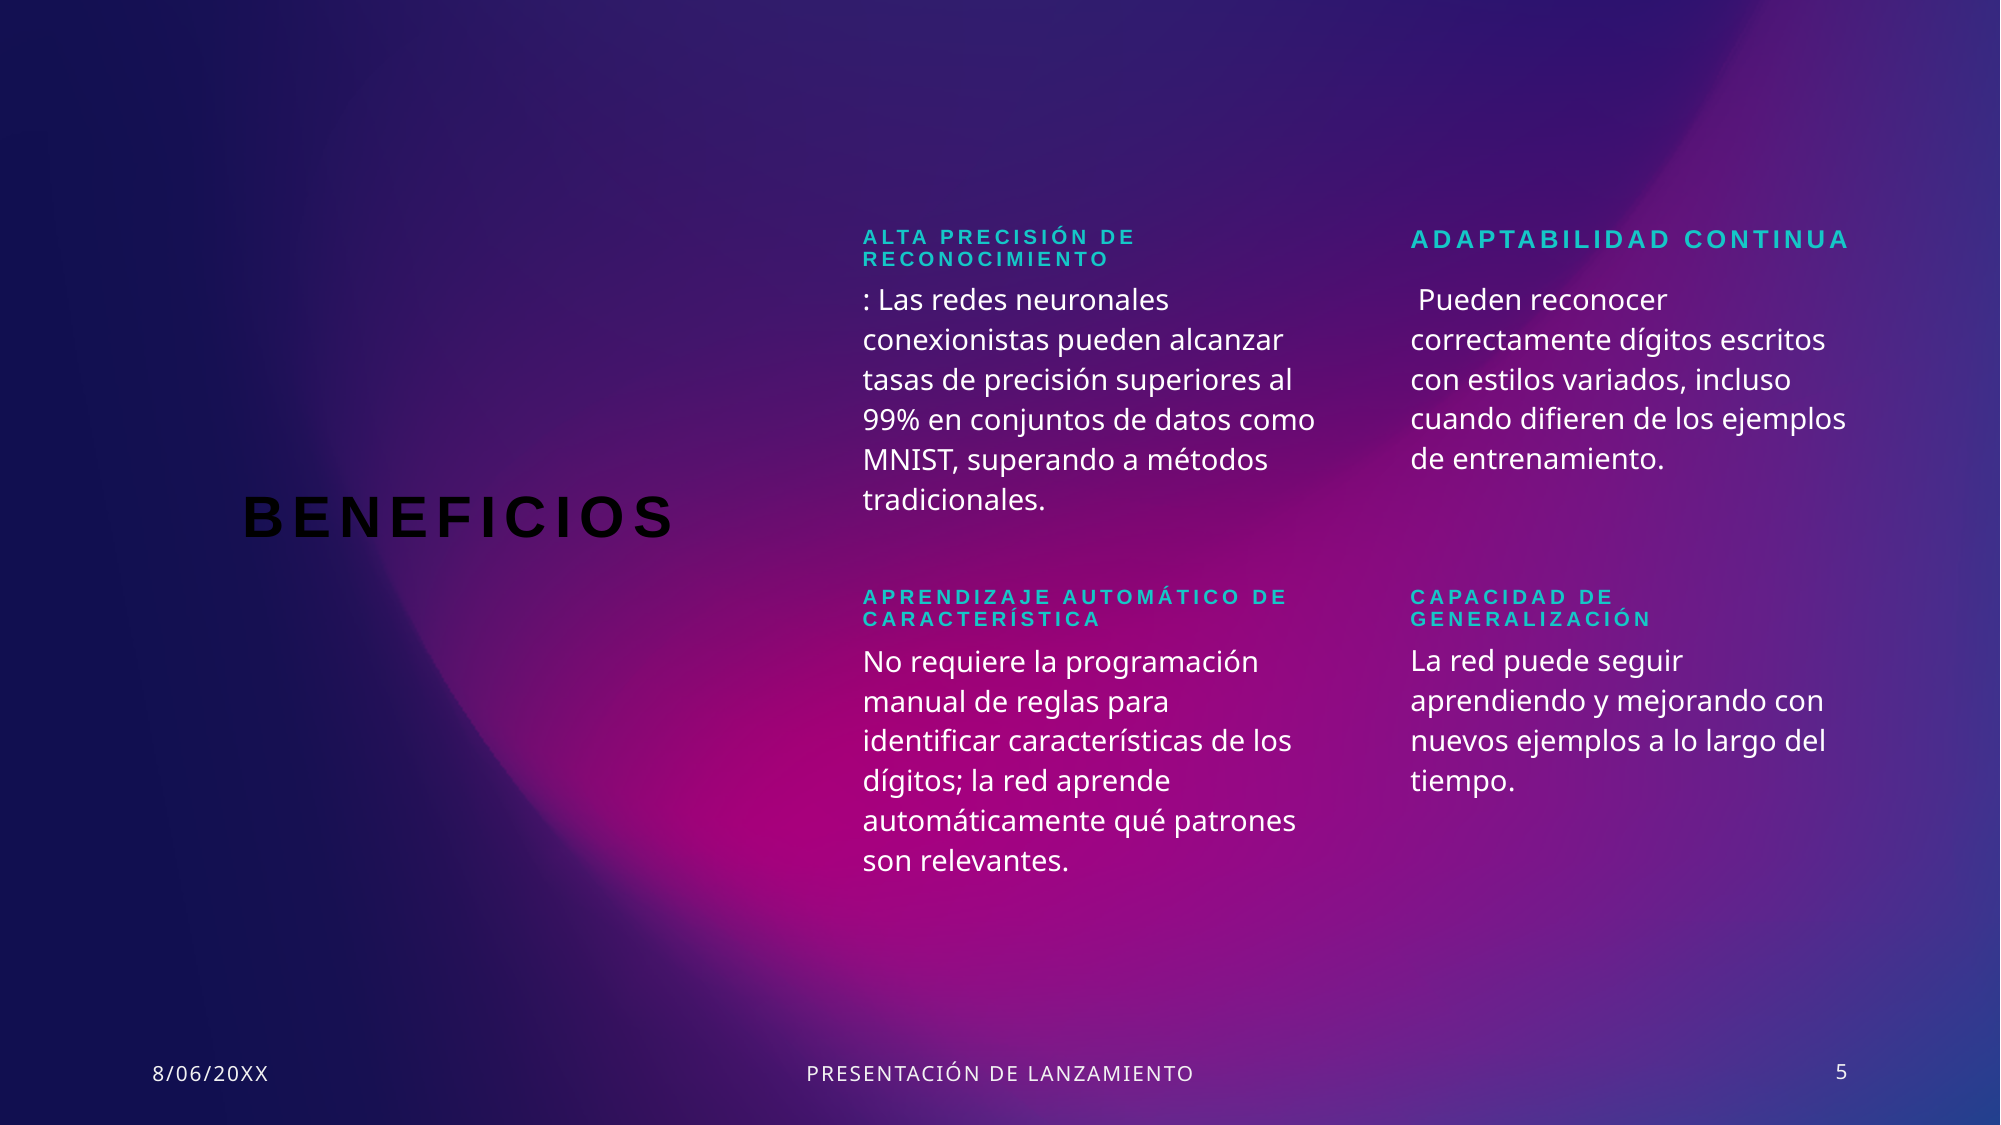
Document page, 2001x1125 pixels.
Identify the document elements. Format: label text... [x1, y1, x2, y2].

list No requiere la programación manual de reglas para identificar características de los dígitos; la red aprende automáticamente qué patrones son relevantes. [847, 630, 1317, 882]
list La red puede seguir aprendiendo y mejorando con nuevos ejemplos a lo largo del tiempo. [1395, 629, 1865, 881]
slide_number 5 [1412, 1042, 1863, 1103]
list Adaptabilidad continua [1395, 219, 1865, 268]
footer PRESENTACIÓN DE LANZAMIENTO [662, 1042, 1338, 1103]
list Capacidad de generalización [1395, 579, 1865, 629]
list Pueden reconocer correctamente dígitos escritos con estilos variados, incluso cuando difieren de los ejemplos de entrenamiento. [1395, 268, 1865, 511]
list : Las redes neuronales conexionistas pueden alcanzar tasas de precisión superiores al 99% en conjuntos de datos como MNIST, superando a métodos tradicionales. [847, 268, 1338, 546]
list Alta precisión de reconocimiento [847, 219, 1317, 268]
picture [0, 0, 2000, 1125]
list Aprendizaje automático de característica [847, 579, 1317, 630]
title Beneficios [227, 454, 713, 640]
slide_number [137, 1042, 588, 1103]
